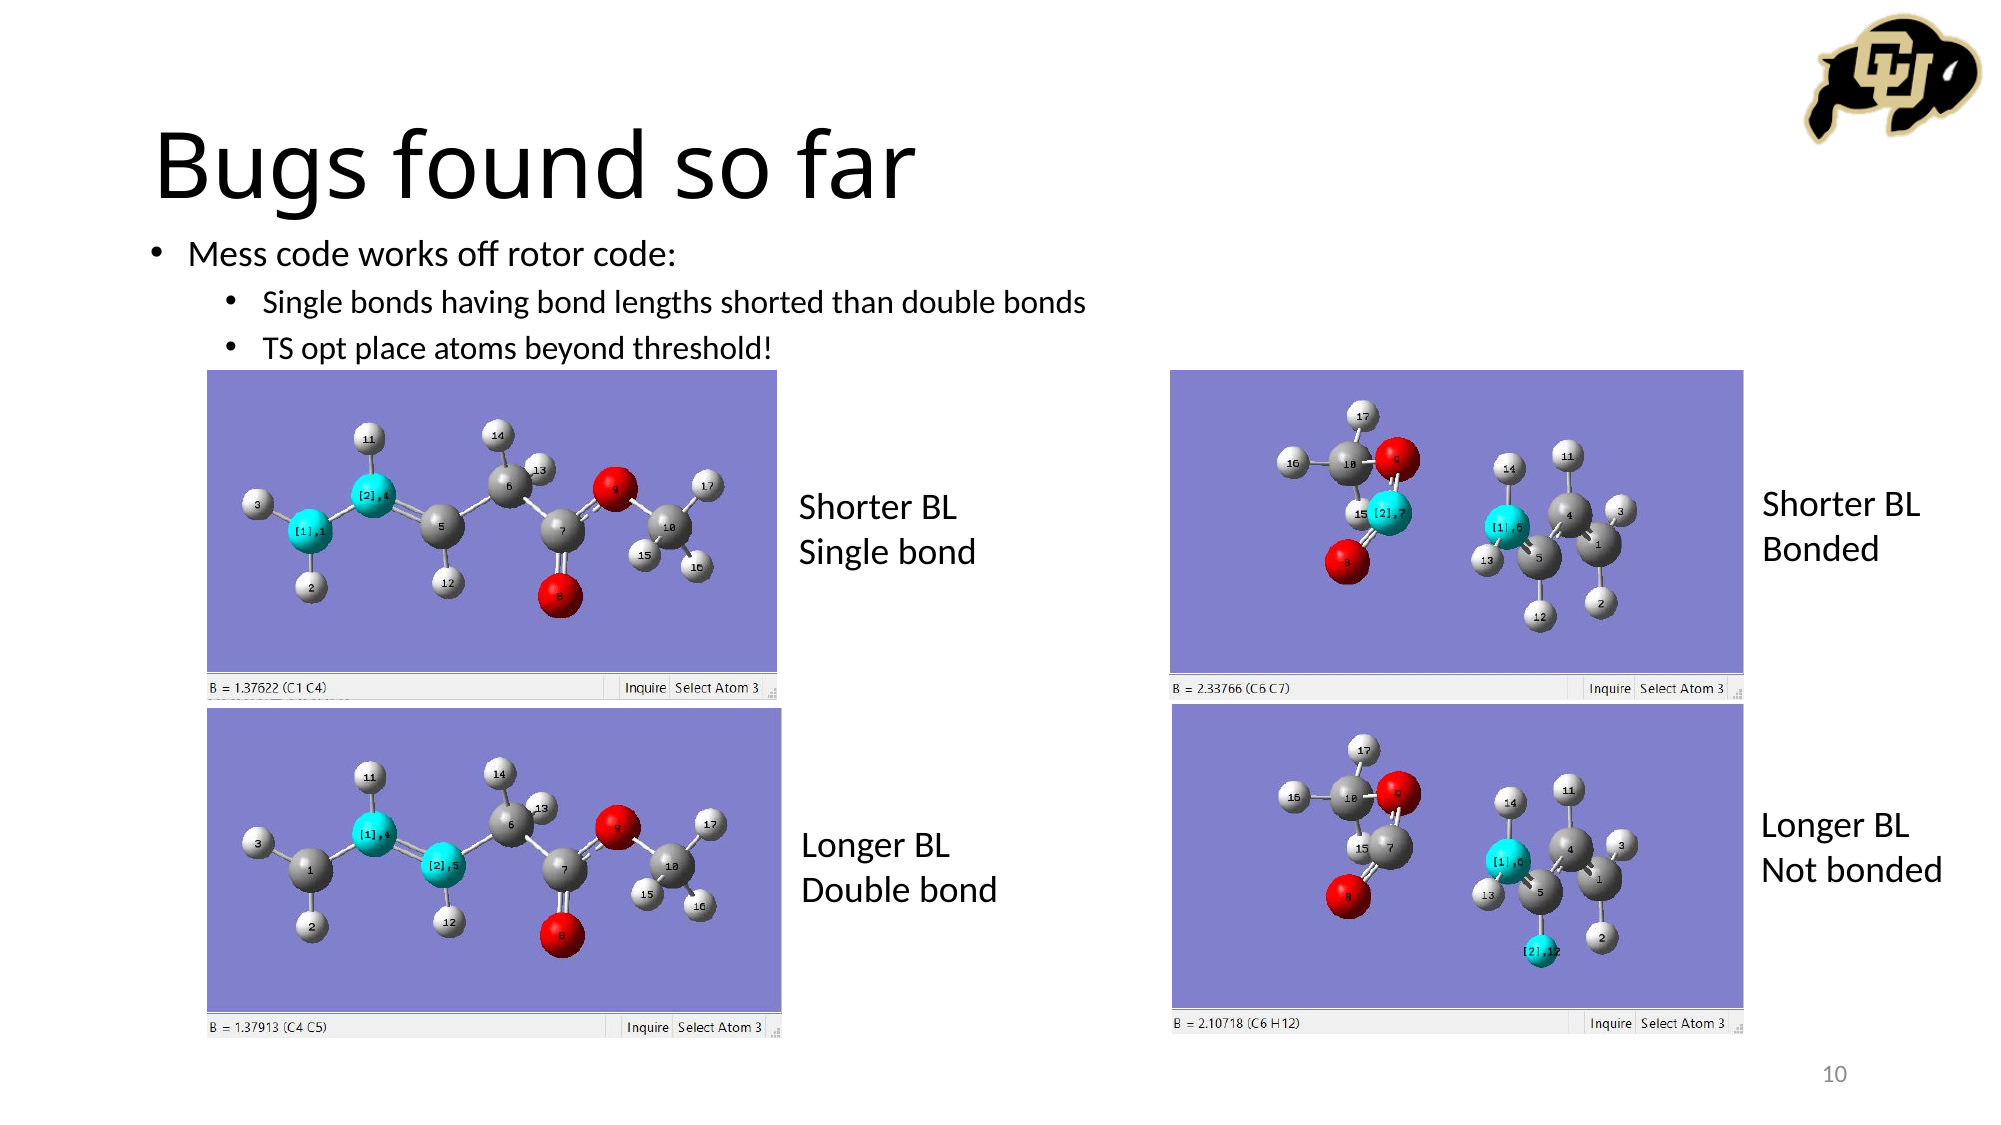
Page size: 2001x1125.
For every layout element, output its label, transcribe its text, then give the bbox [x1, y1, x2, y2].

picture [207, 370, 777, 700]
picture [1172, 703, 1744, 1034]
picture [1731, 0, 2000, 169]
title Bugs found so far [137, 59, 1863, 278]
slide_number 10 [1412, 1042, 1863, 1103]
text_box Shorter BL Single bond [784, 474, 998, 580]
picture [207, 708, 782, 1038]
text_box Longer BL Not bonded [1746, 792, 1977, 898]
text_box Longer BL Double bond [786, 812, 1017, 918]
list Mess code works off rotor code: Single bonds having bond lengths shorted than double bonds TS opt place atoms beyond threshold! [135, 226, 1860, 940]
picture [1169, 370, 1744, 700]
text_box Shorter BL Bonded [1747, 471, 1978, 576]
